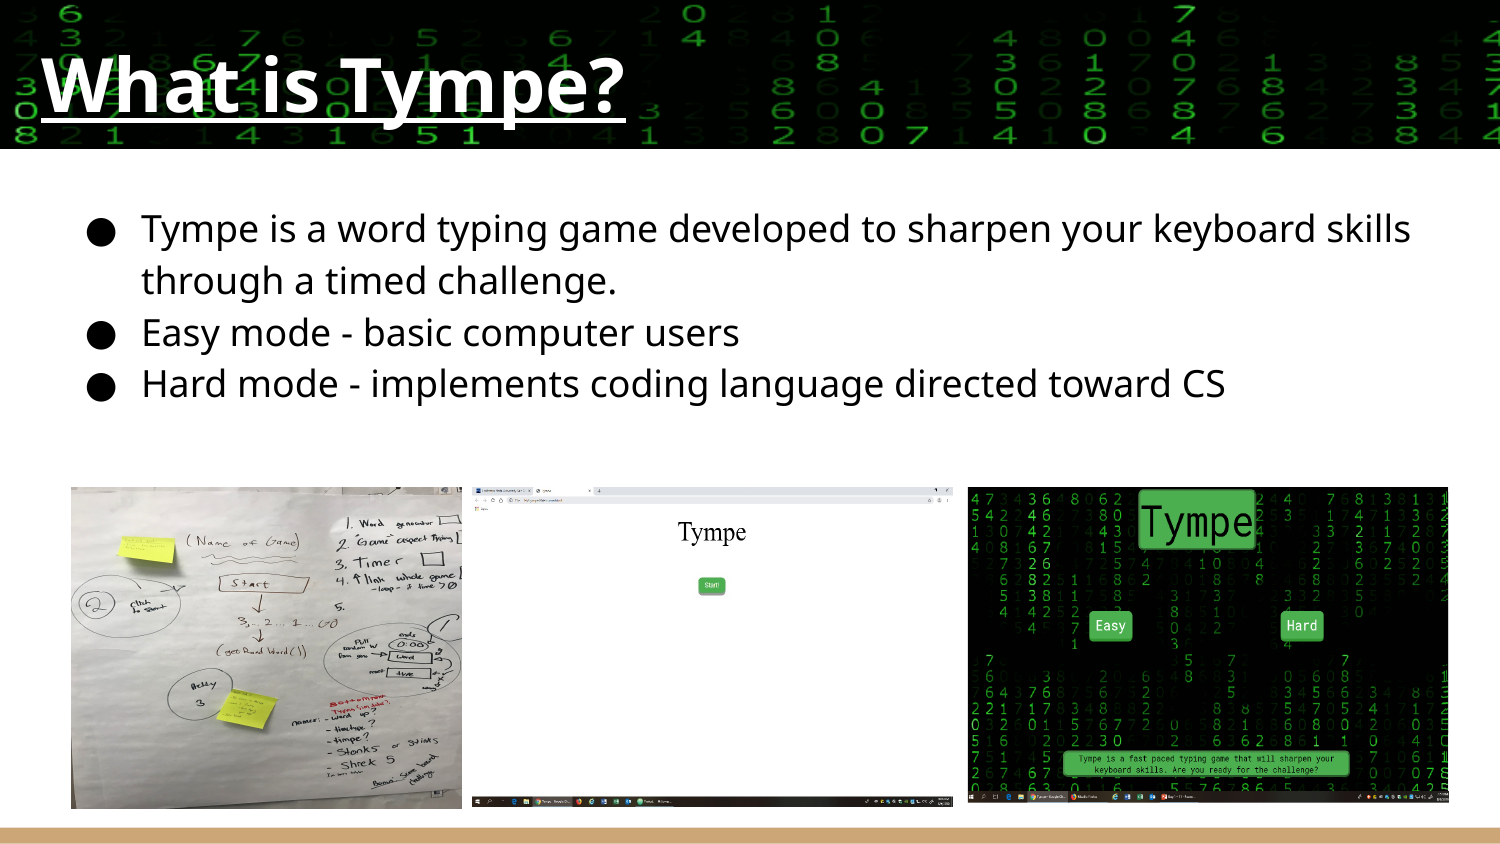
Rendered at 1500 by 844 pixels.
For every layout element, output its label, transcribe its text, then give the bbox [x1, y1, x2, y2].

picture [0, 0, 1500, 149]
picture [471, 486, 954, 809]
list Tympe is a word typing game developed to sharpen your keyboard skills through a timed challenge. Easy mode - basic computer users Hard mode - implements coding language directed toward CS [51, 183, 1449, 734]
picture [71, 486, 463, 809]
picture [967, 486, 1450, 809]
